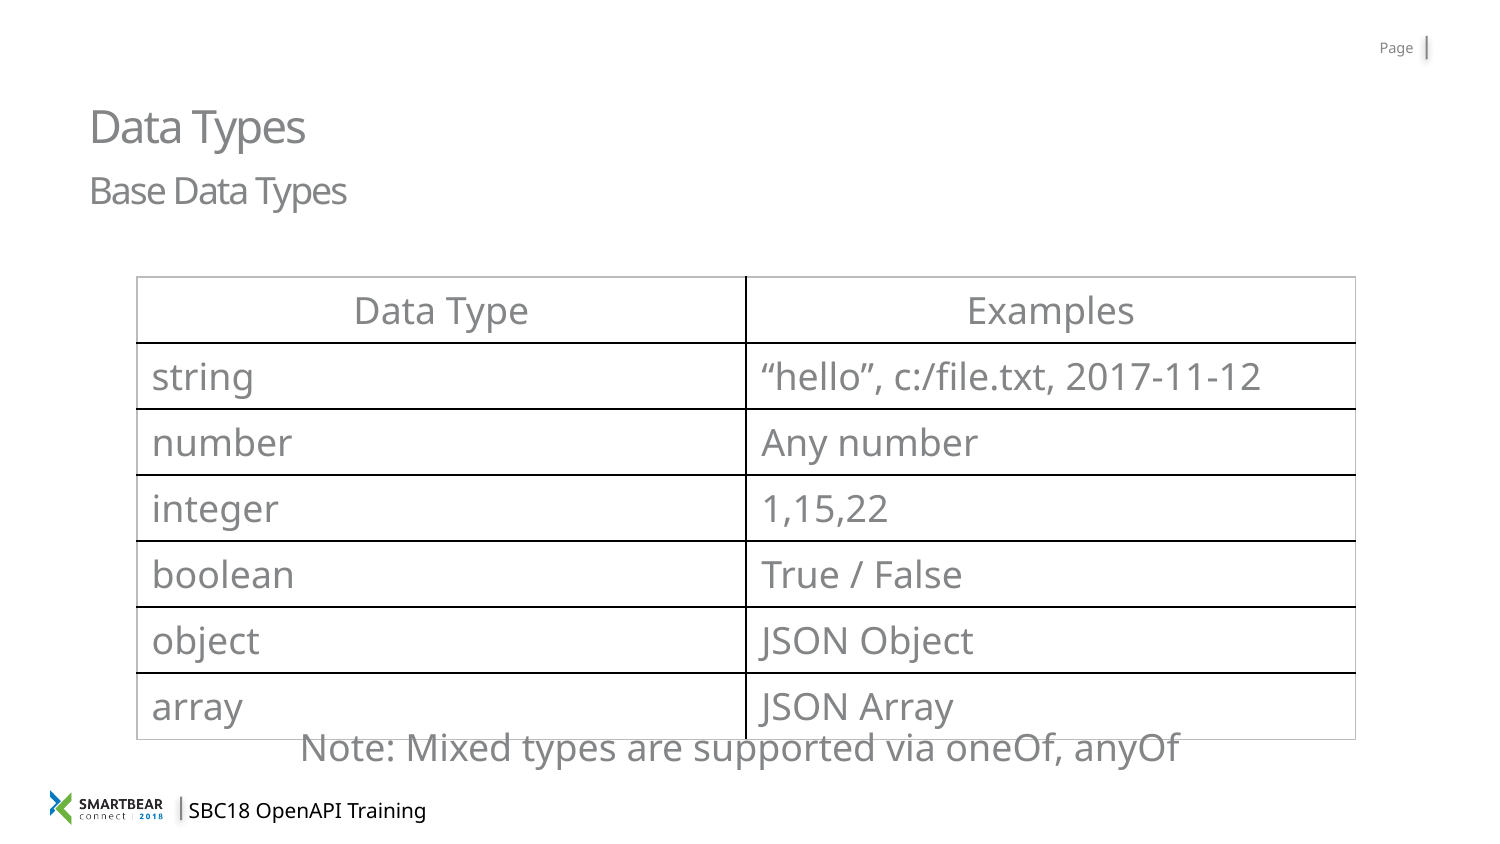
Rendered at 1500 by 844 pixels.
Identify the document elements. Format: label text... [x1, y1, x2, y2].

table_header Data Type [138, 278, 745, 342]
text_box Note: Mixed types are supported via oneOf, anyOf [292, 715, 1188, 776]
table_cell number [138, 410, 745, 474]
picture [40, 786, 181, 829]
table_cell 1,15,22 [747, 476, 1355, 540]
table_cell boolean [138, 542, 745, 606]
table_cell JSON Object [747, 608, 1355, 672]
table_cell True / False [747, 542, 1355, 606]
title Data Types [88, 98, 1412, 158]
table_cell “hello”, c:/file.txt, 2017-11-12 [747, 344, 1355, 408]
list Base Data Types [88, 171, 1412, 218]
text_box SBC18 OpenAPI Training [181, 790, 763, 830]
table_cell object [138, 608, 745, 672]
table_cell integer [138, 476, 745, 540]
table_cell JSON Array [747, 674, 1355, 739]
table_cell string [138, 344, 745, 408]
table_cell Any number [747, 410, 1355, 474]
table_cell array [138, 674, 745, 739]
table_header Examples [747, 278, 1355, 342]
